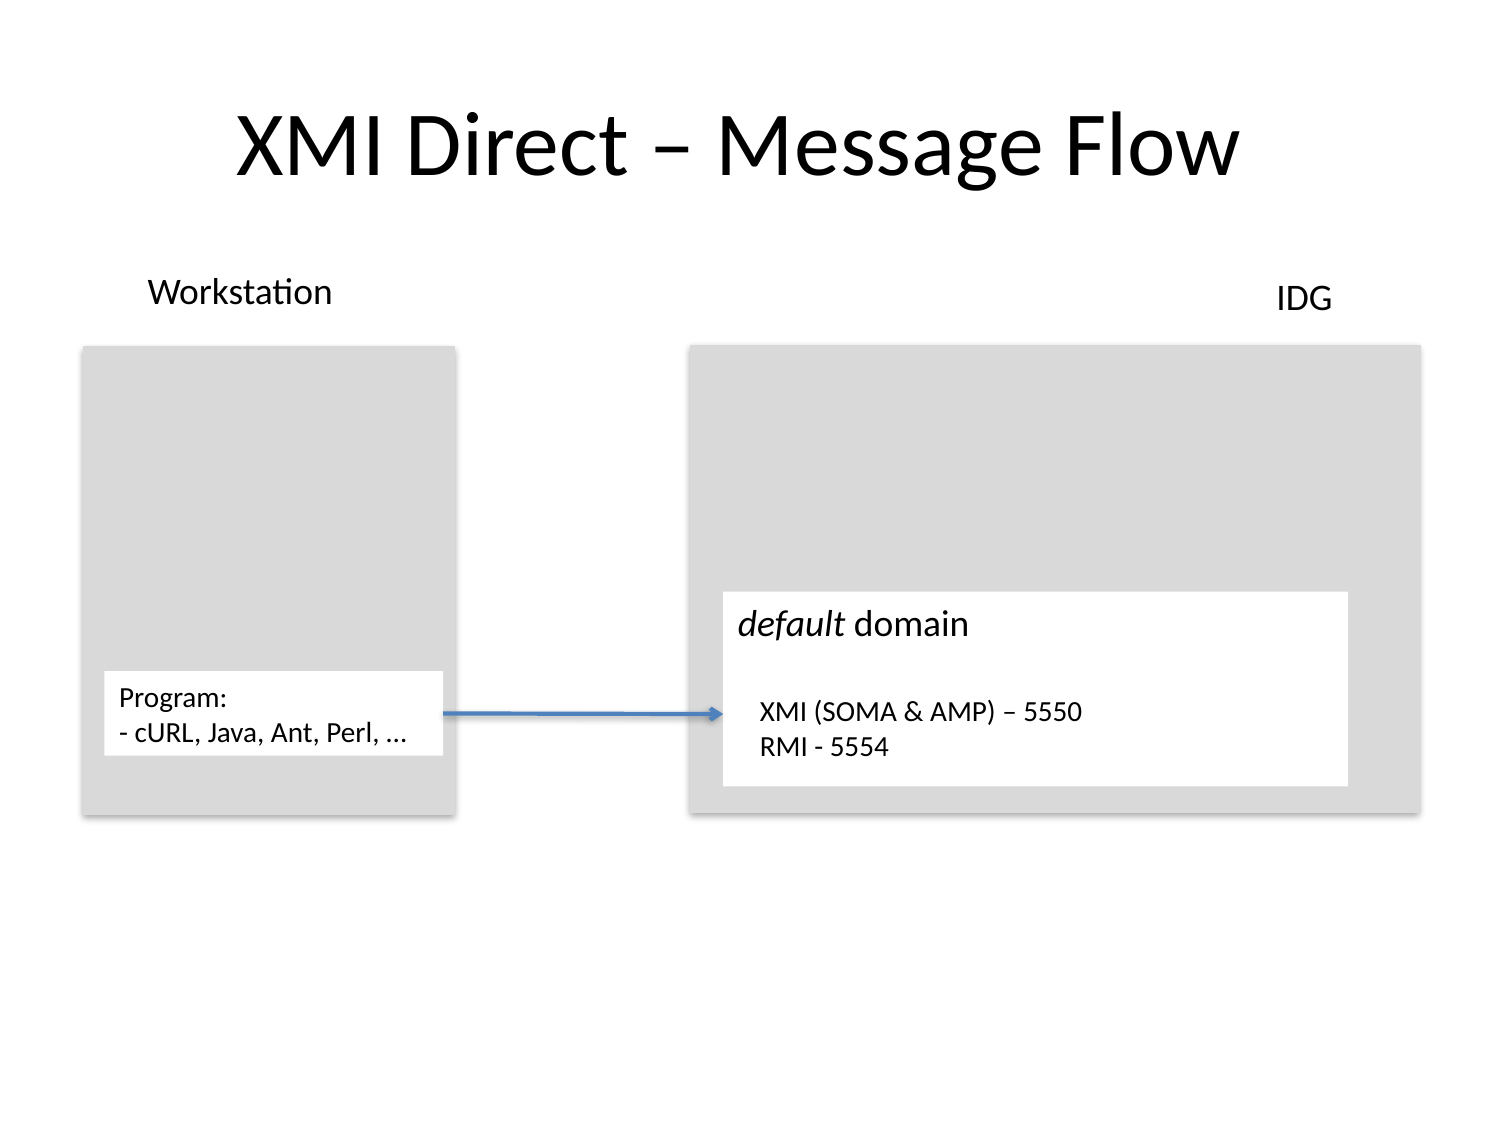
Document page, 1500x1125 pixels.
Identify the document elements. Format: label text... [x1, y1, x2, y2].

text_box Program: - cURL, Java, Ant, Perl, … [104, 671, 444, 756]
text_box XMI (SOMA & AMP) – 5550 RMI - 5554 [745, 684, 1192, 770]
text_box default domain [723, 591, 1349, 787]
title XMI Direct – Message Flow [75, 45, 1425, 233]
text_box Workstation [132, 259, 348, 320]
text_box [83, 346, 455, 815]
text_box IDG [1261, 265, 1348, 326]
text_box [690, 345, 1421, 813]
